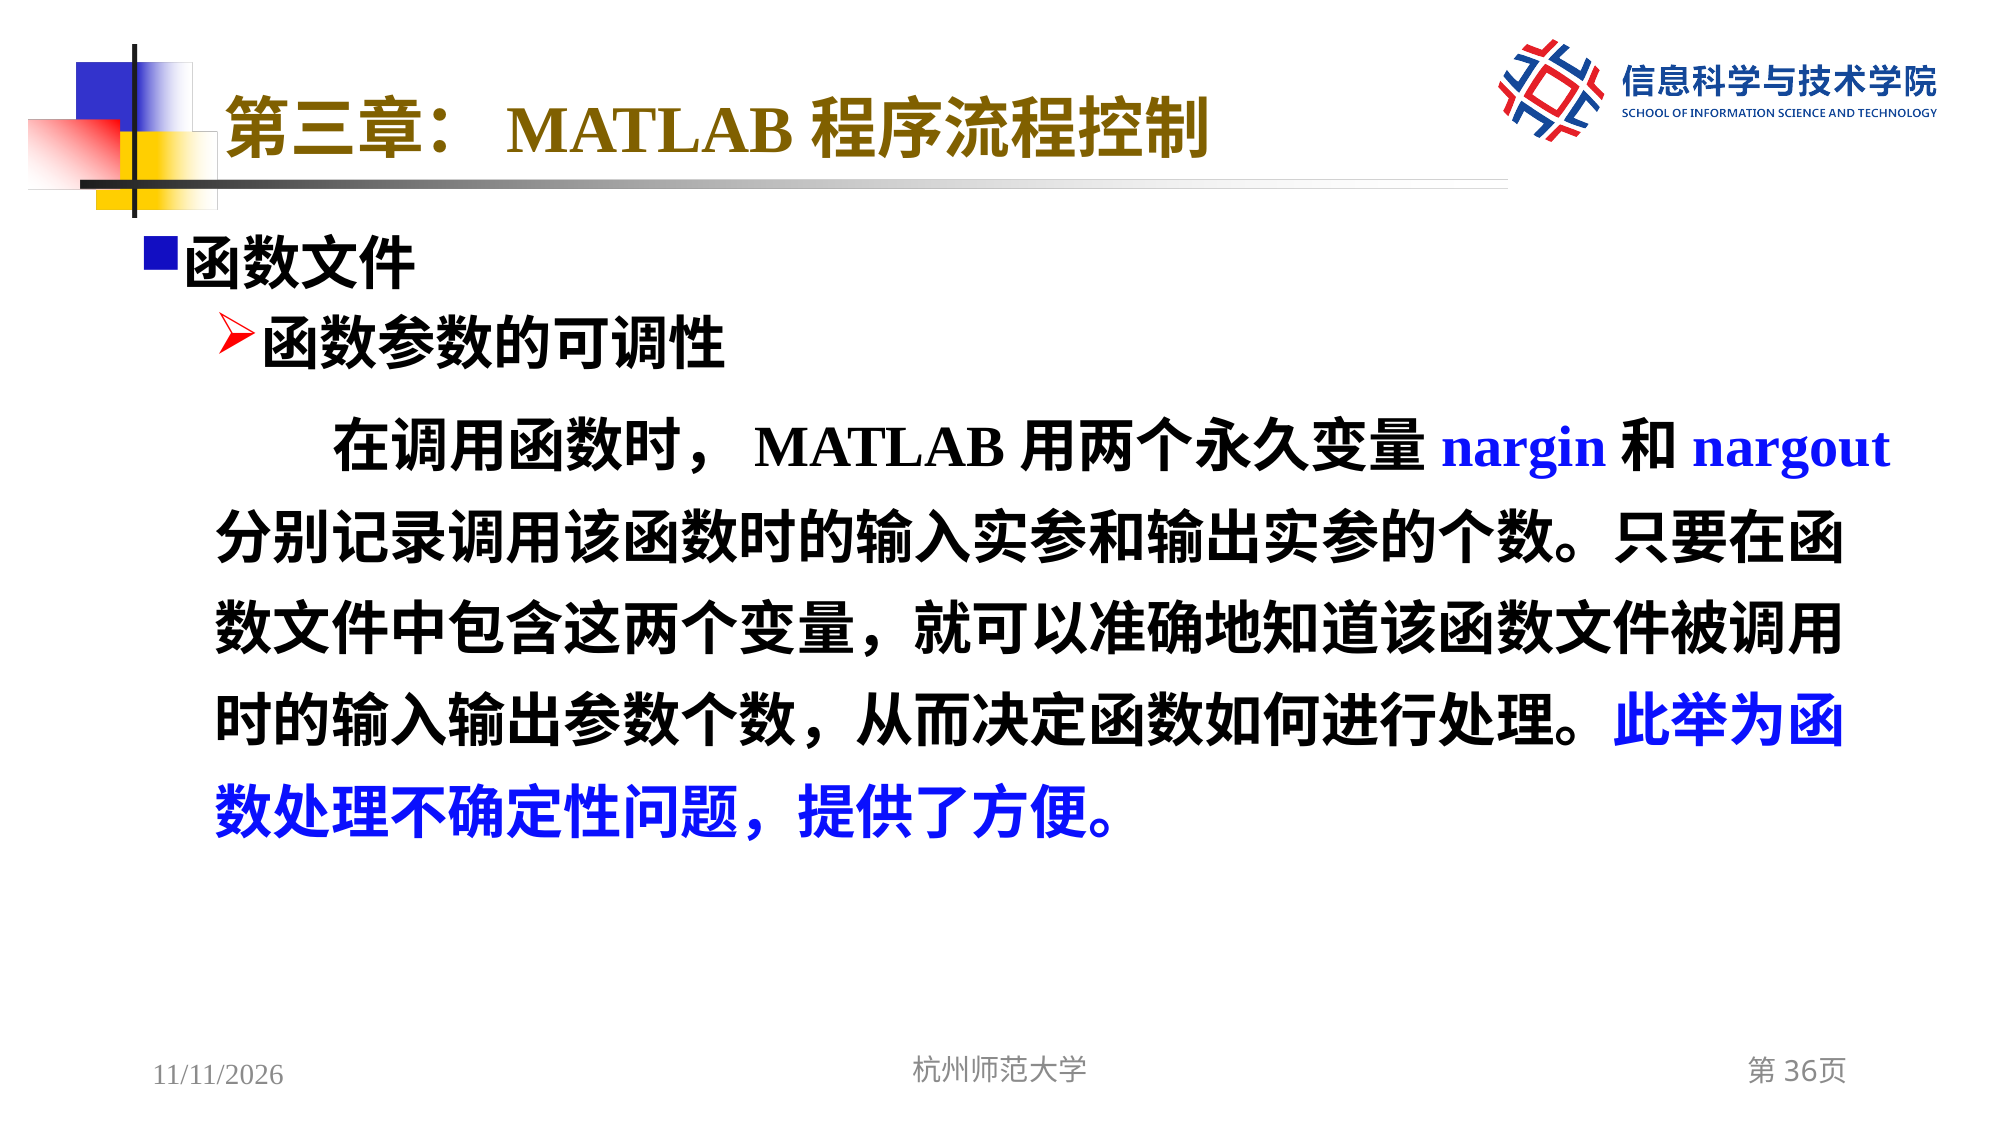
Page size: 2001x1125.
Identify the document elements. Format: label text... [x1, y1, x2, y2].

list 函数文件 函数参数的可调性 在调用函数时，MATLAB用两个永久变量nargin和nargout分别记录调用该函数时的输入实参和输出实参的个数。只要在函数文件中包含这两个变量，就可以准确地知道该函数文件被调用时的输入输出参数个数，从而决定函数如何进行处理。此举为函数处理不确定性问题，提供了方便。 [87, 218, 1908, 1021]
slide_number 第36页 [1412, 1042, 1863, 1103]
title 第三章：MATLAB程序流程控制 [208, 87, 1490, 176]
picture [28, 39, 1937, 218]
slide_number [137, 1042, 588, 1103]
footer 杭州师范大学 [662, 1042, 1338, 1103]
